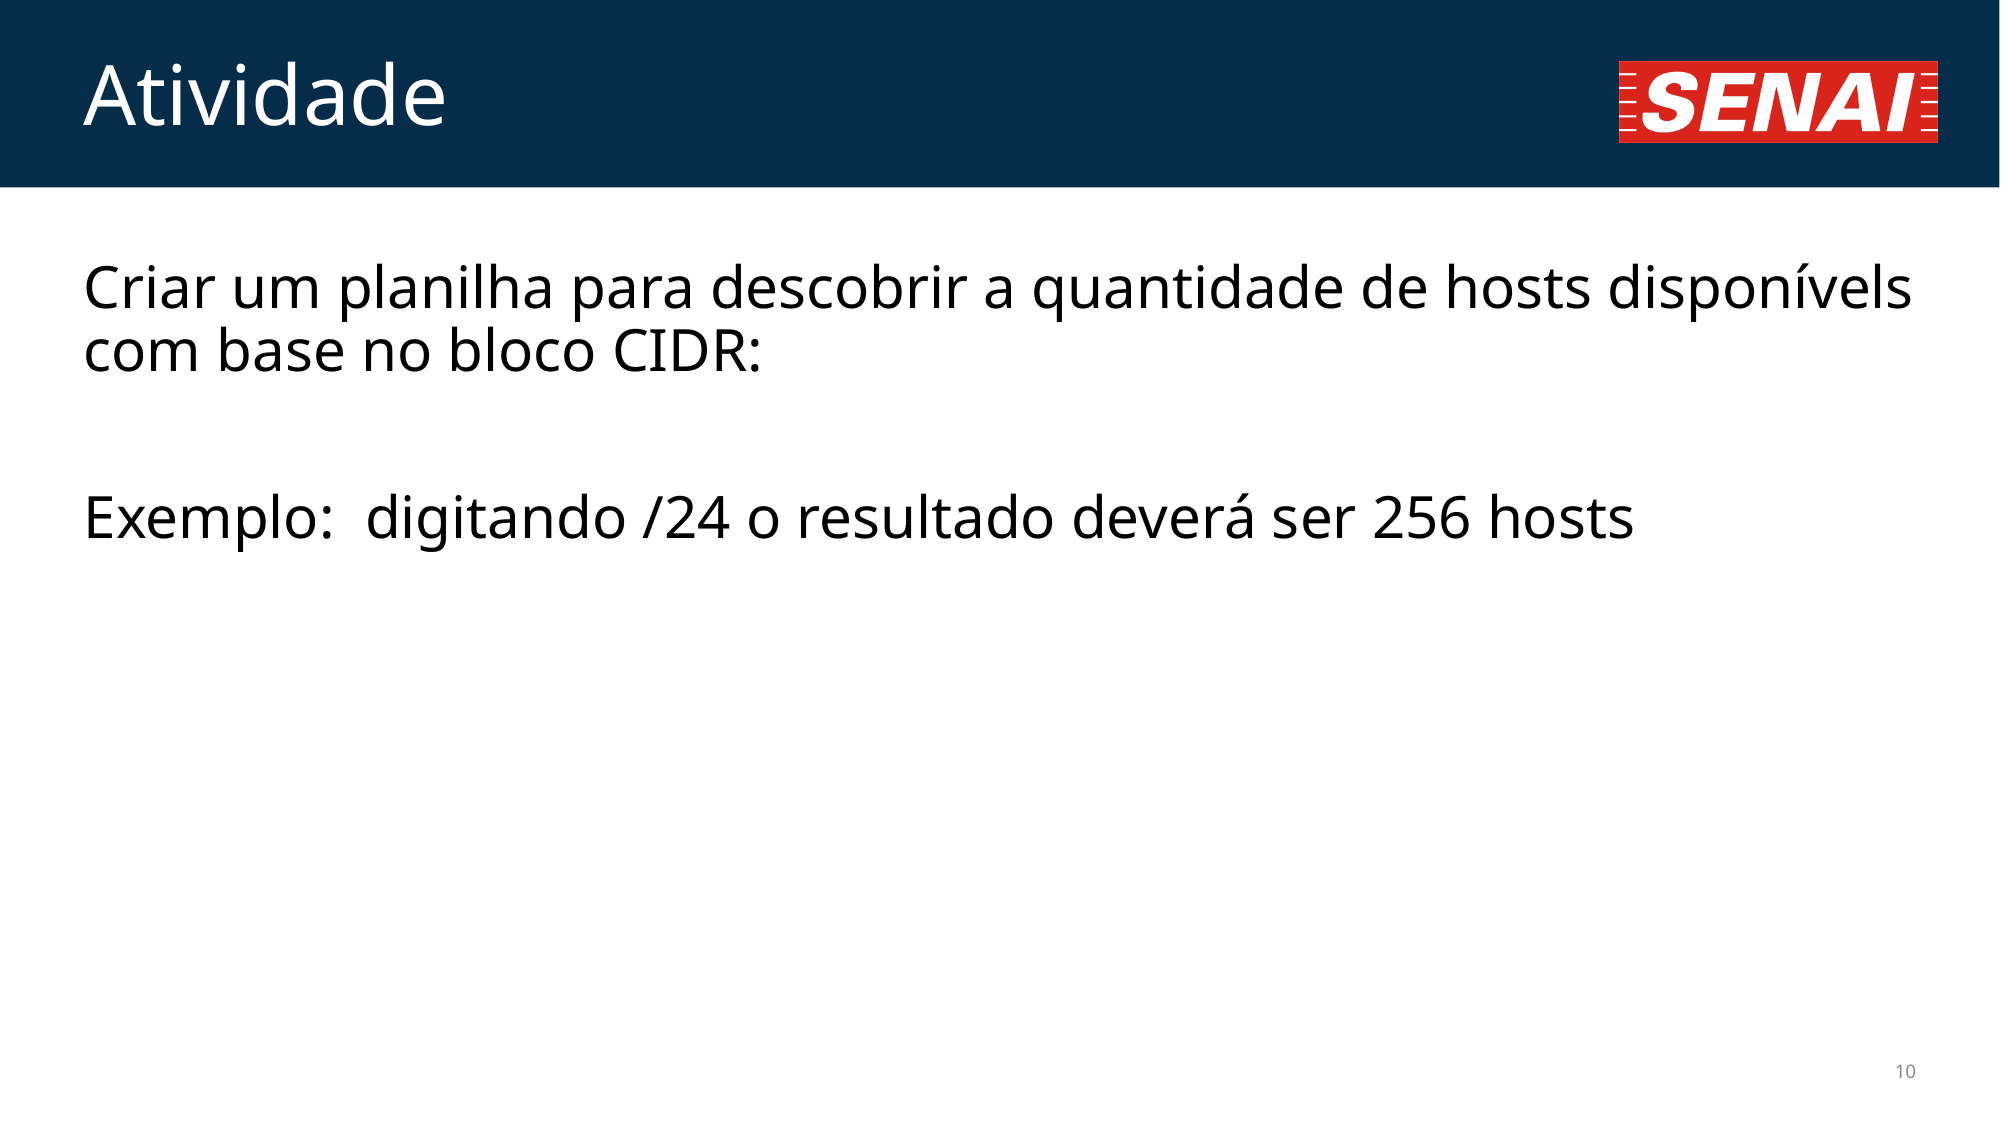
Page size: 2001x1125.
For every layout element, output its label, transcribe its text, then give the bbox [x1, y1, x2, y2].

slide_number 10 [1481, 1043, 1932, 1103]
list Criar um planilha para descobrir a quantidade de hosts disponívels com base no bloco CIDR: Exemplo: digitando /24 o resultado deverá ser 256 hosts [68, 250, 1932, 1043]
picture [1619, 61, 1938, 143]
title Atividade [68, 59, 1551, 138]
